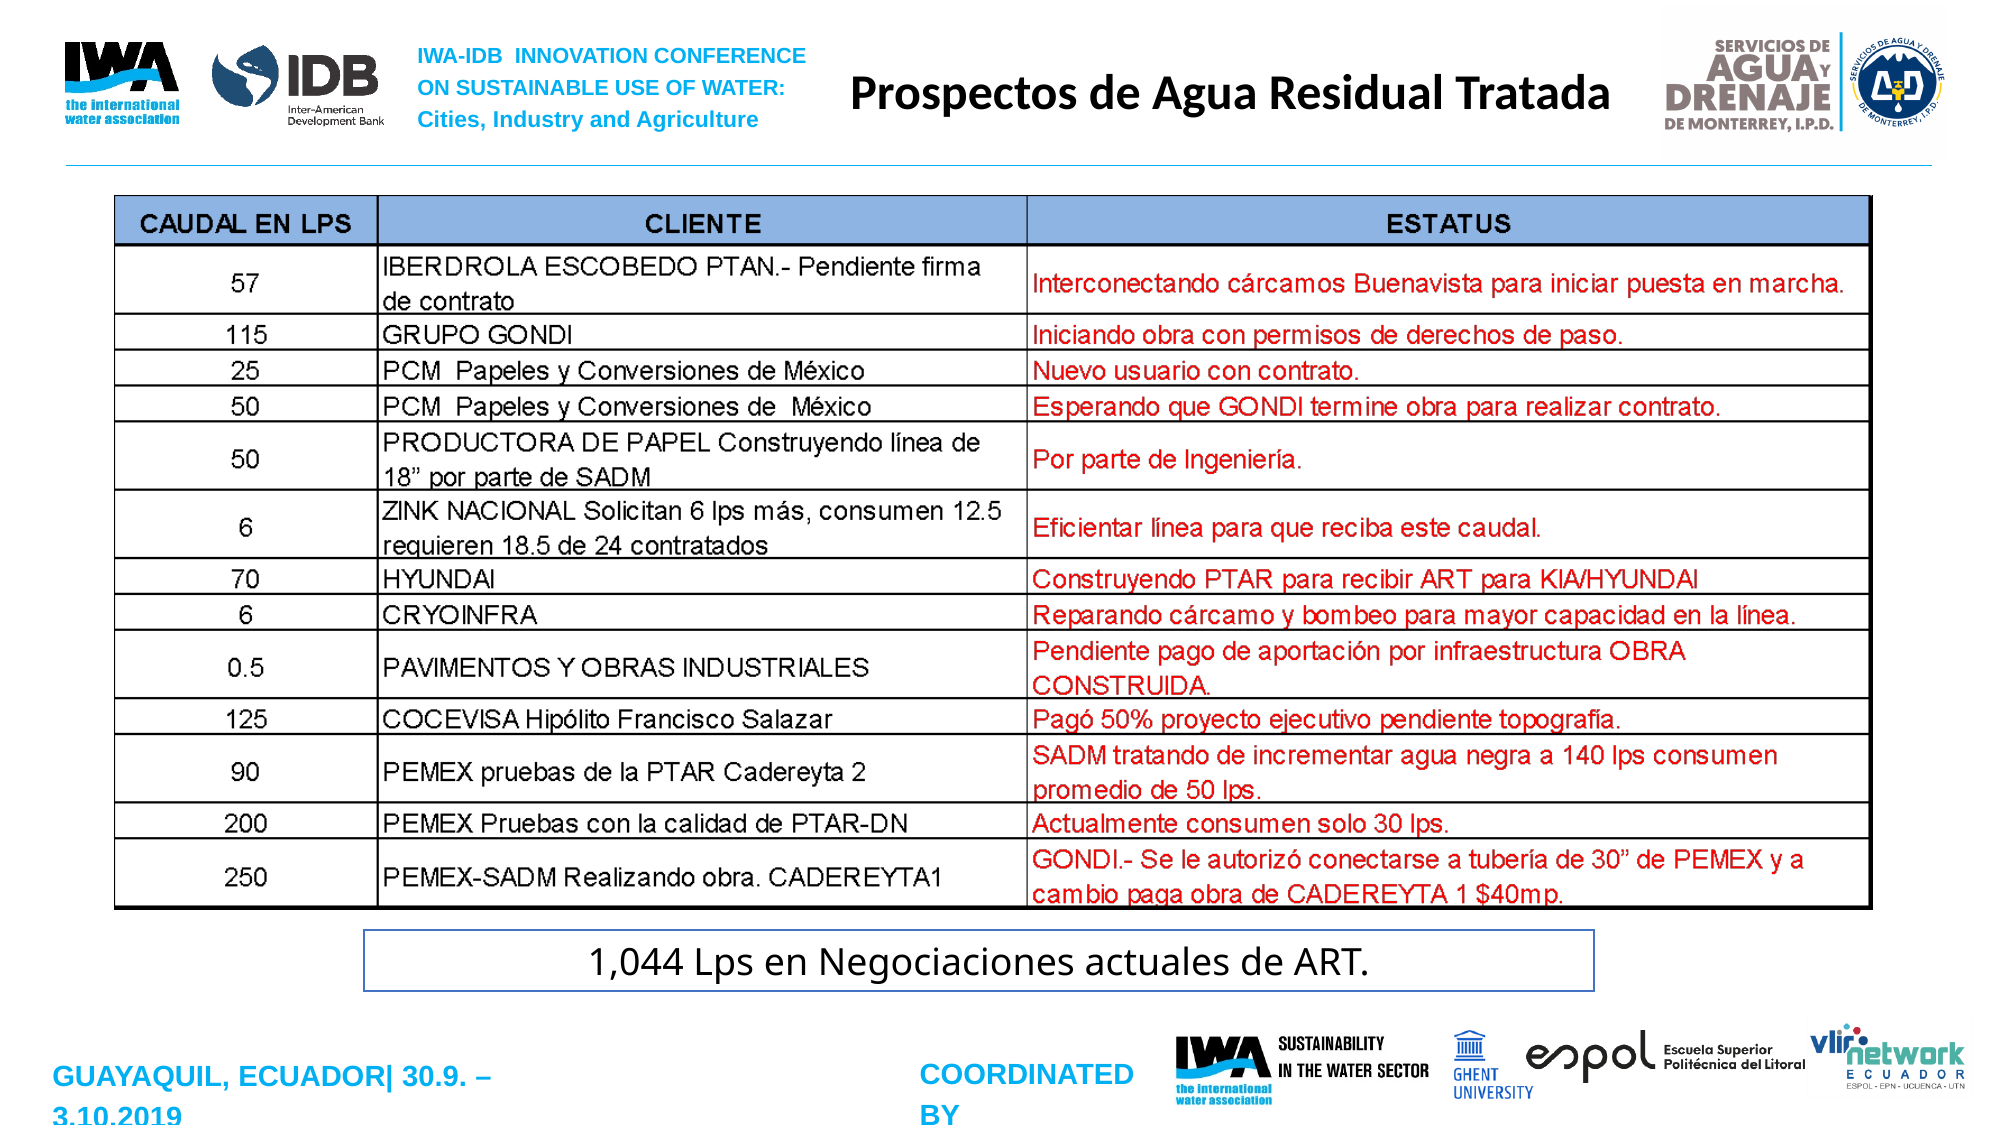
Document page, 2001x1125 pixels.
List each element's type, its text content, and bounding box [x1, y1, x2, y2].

picture [1162, 1006, 1805, 1125]
text_box COORDINATED BY [904, 1040, 1157, 1096]
picture [114, 194, 1873, 911]
text_box IWA-IDB INNOVATION CONFERENCE ON SUSTAINABLE USE OF WATER: Cities, Industry and Agriculture [402, 29, 919, 139]
text_box 1,044 Lps en Negociaciones actuales de ART. [364, 930, 1594, 991]
picture [1661, 5, 1948, 162]
picture [1806, 1014, 1973, 1097]
picture [65, 42, 180, 125]
text_box Prospectos de Agua Residual Tratada [835, 51, 1635, 128]
text_box GUAYAQUIL, ECUADOR| 30.9. – 3.10.2019 [37, 1043, 584, 1098]
picture [207, 38, 402, 141]
